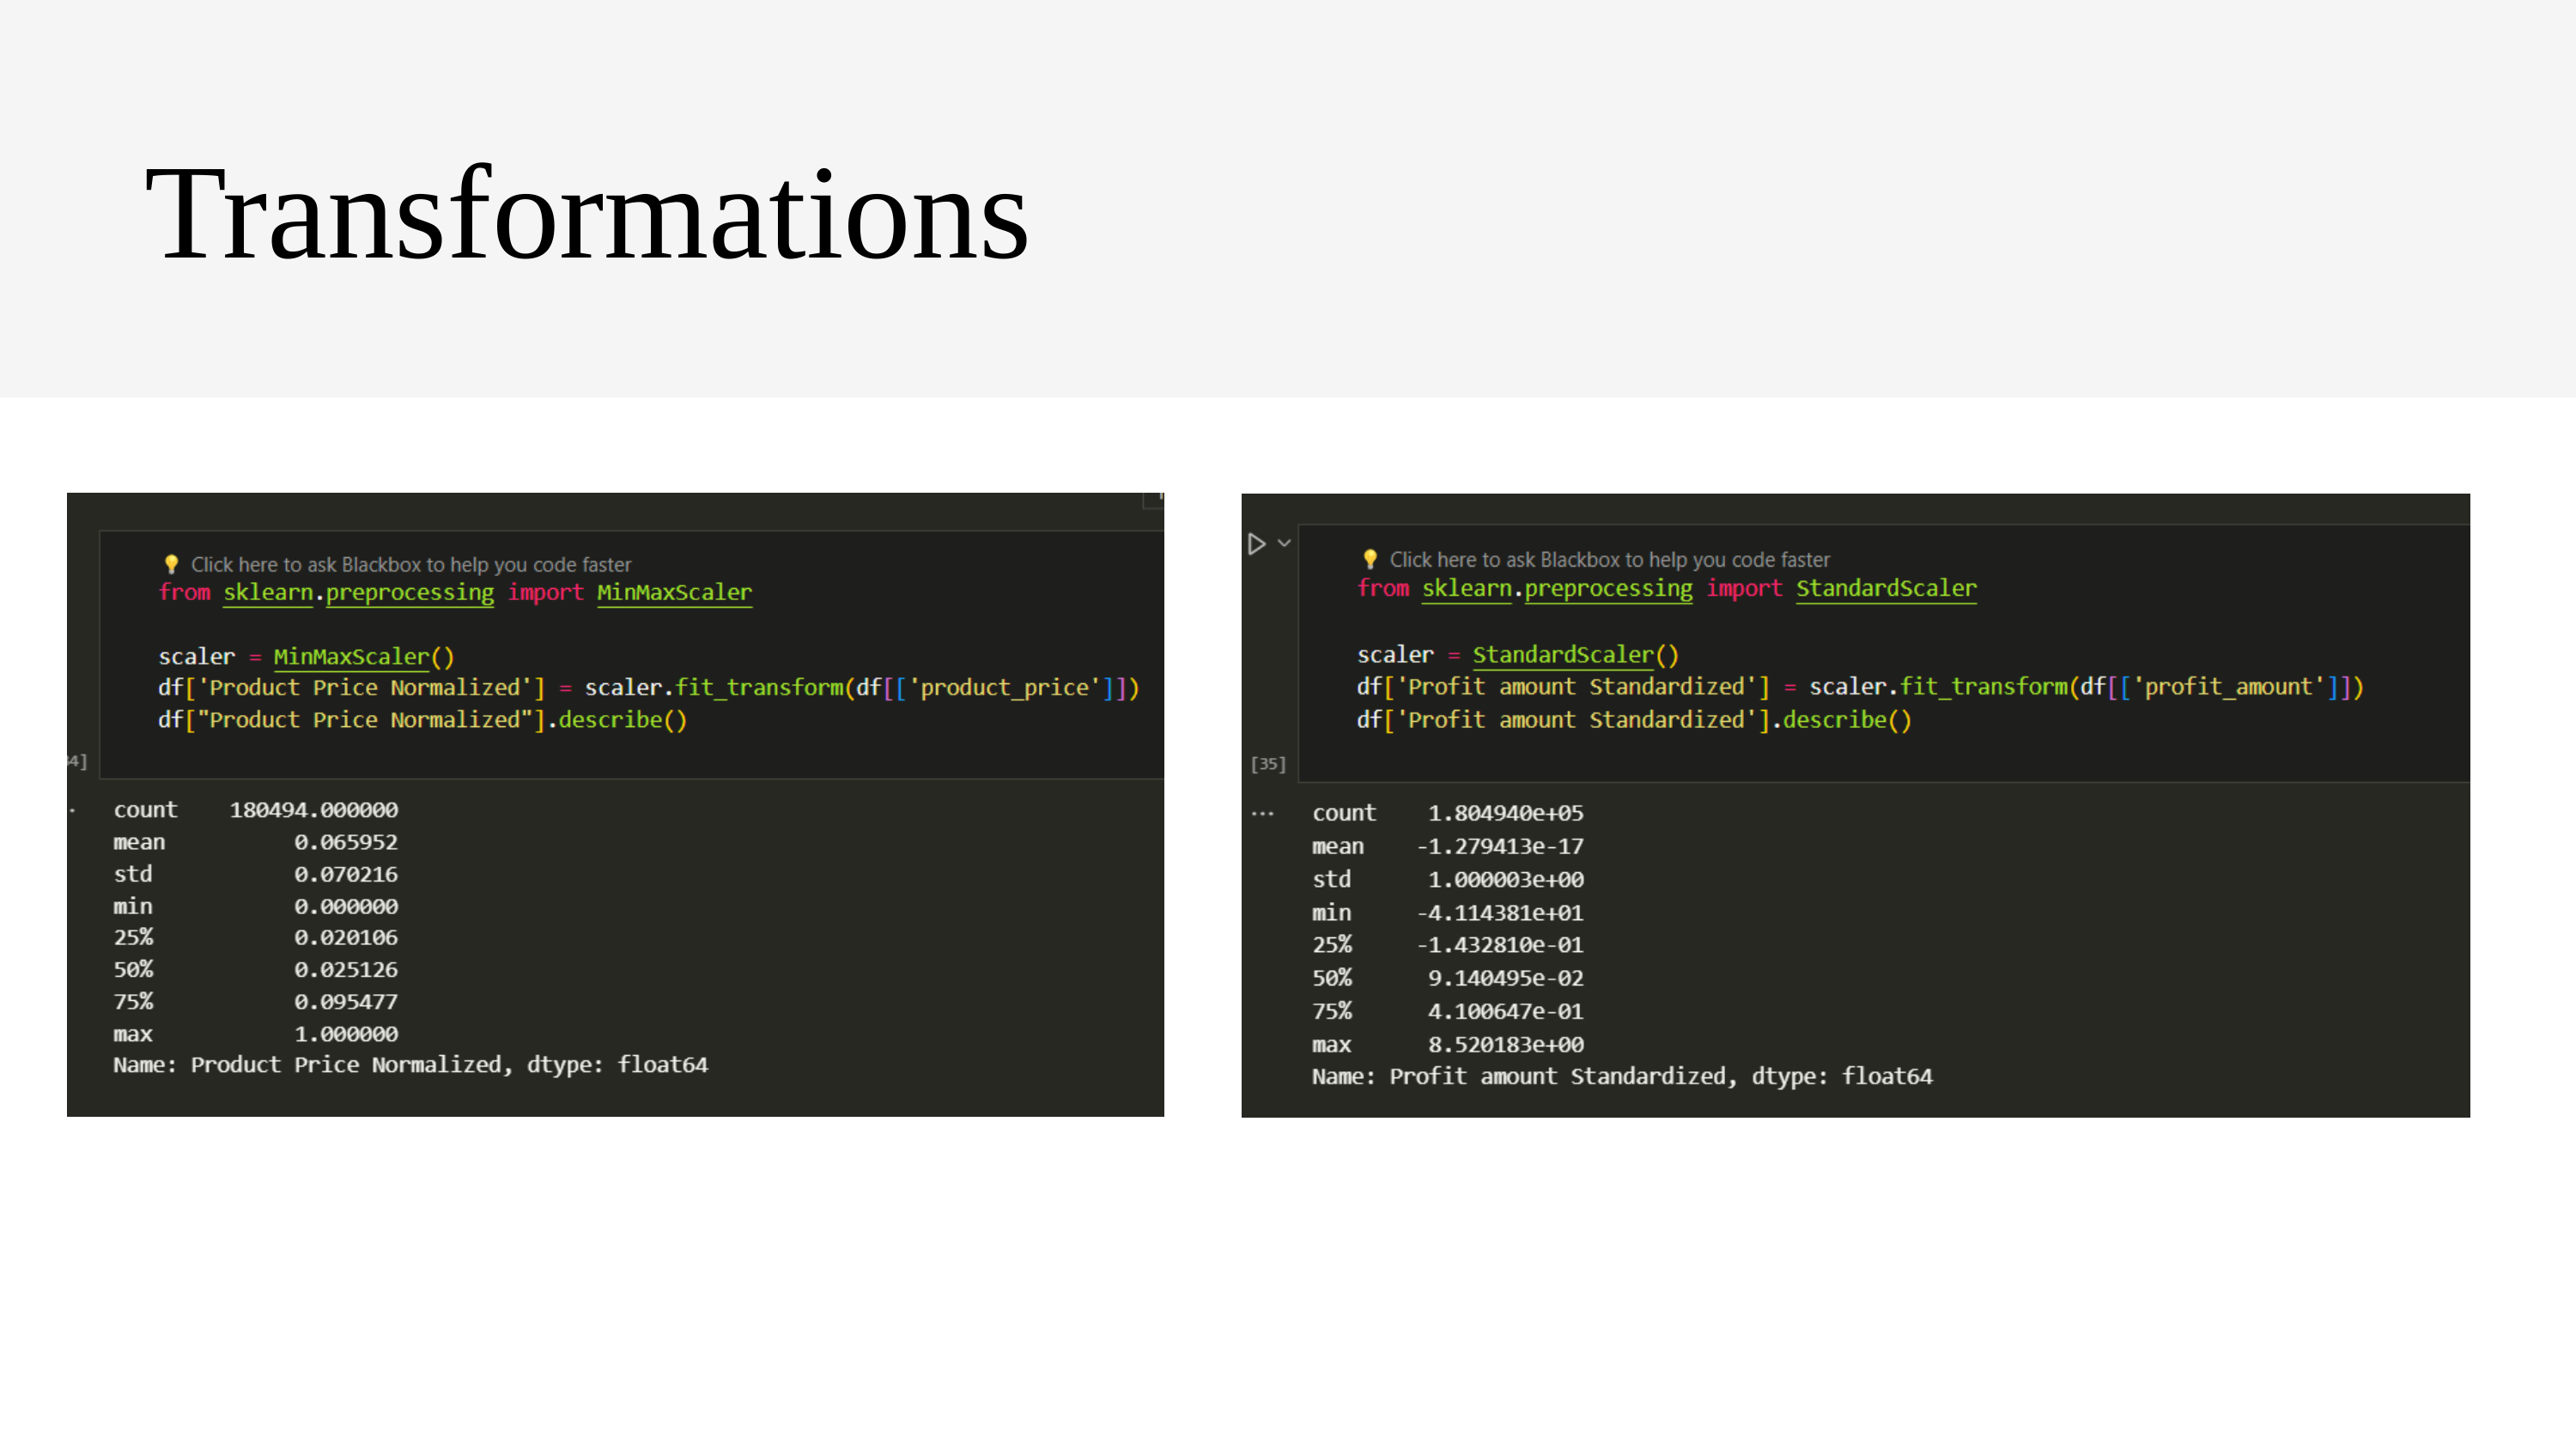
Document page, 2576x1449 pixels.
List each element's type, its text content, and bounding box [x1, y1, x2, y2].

text_box [0, 0, 2576, 398]
picture [67, 492, 1164, 1117]
text_box Transformations [144, 108, 2012, 286]
picture [1242, 493, 2470, 1118]
